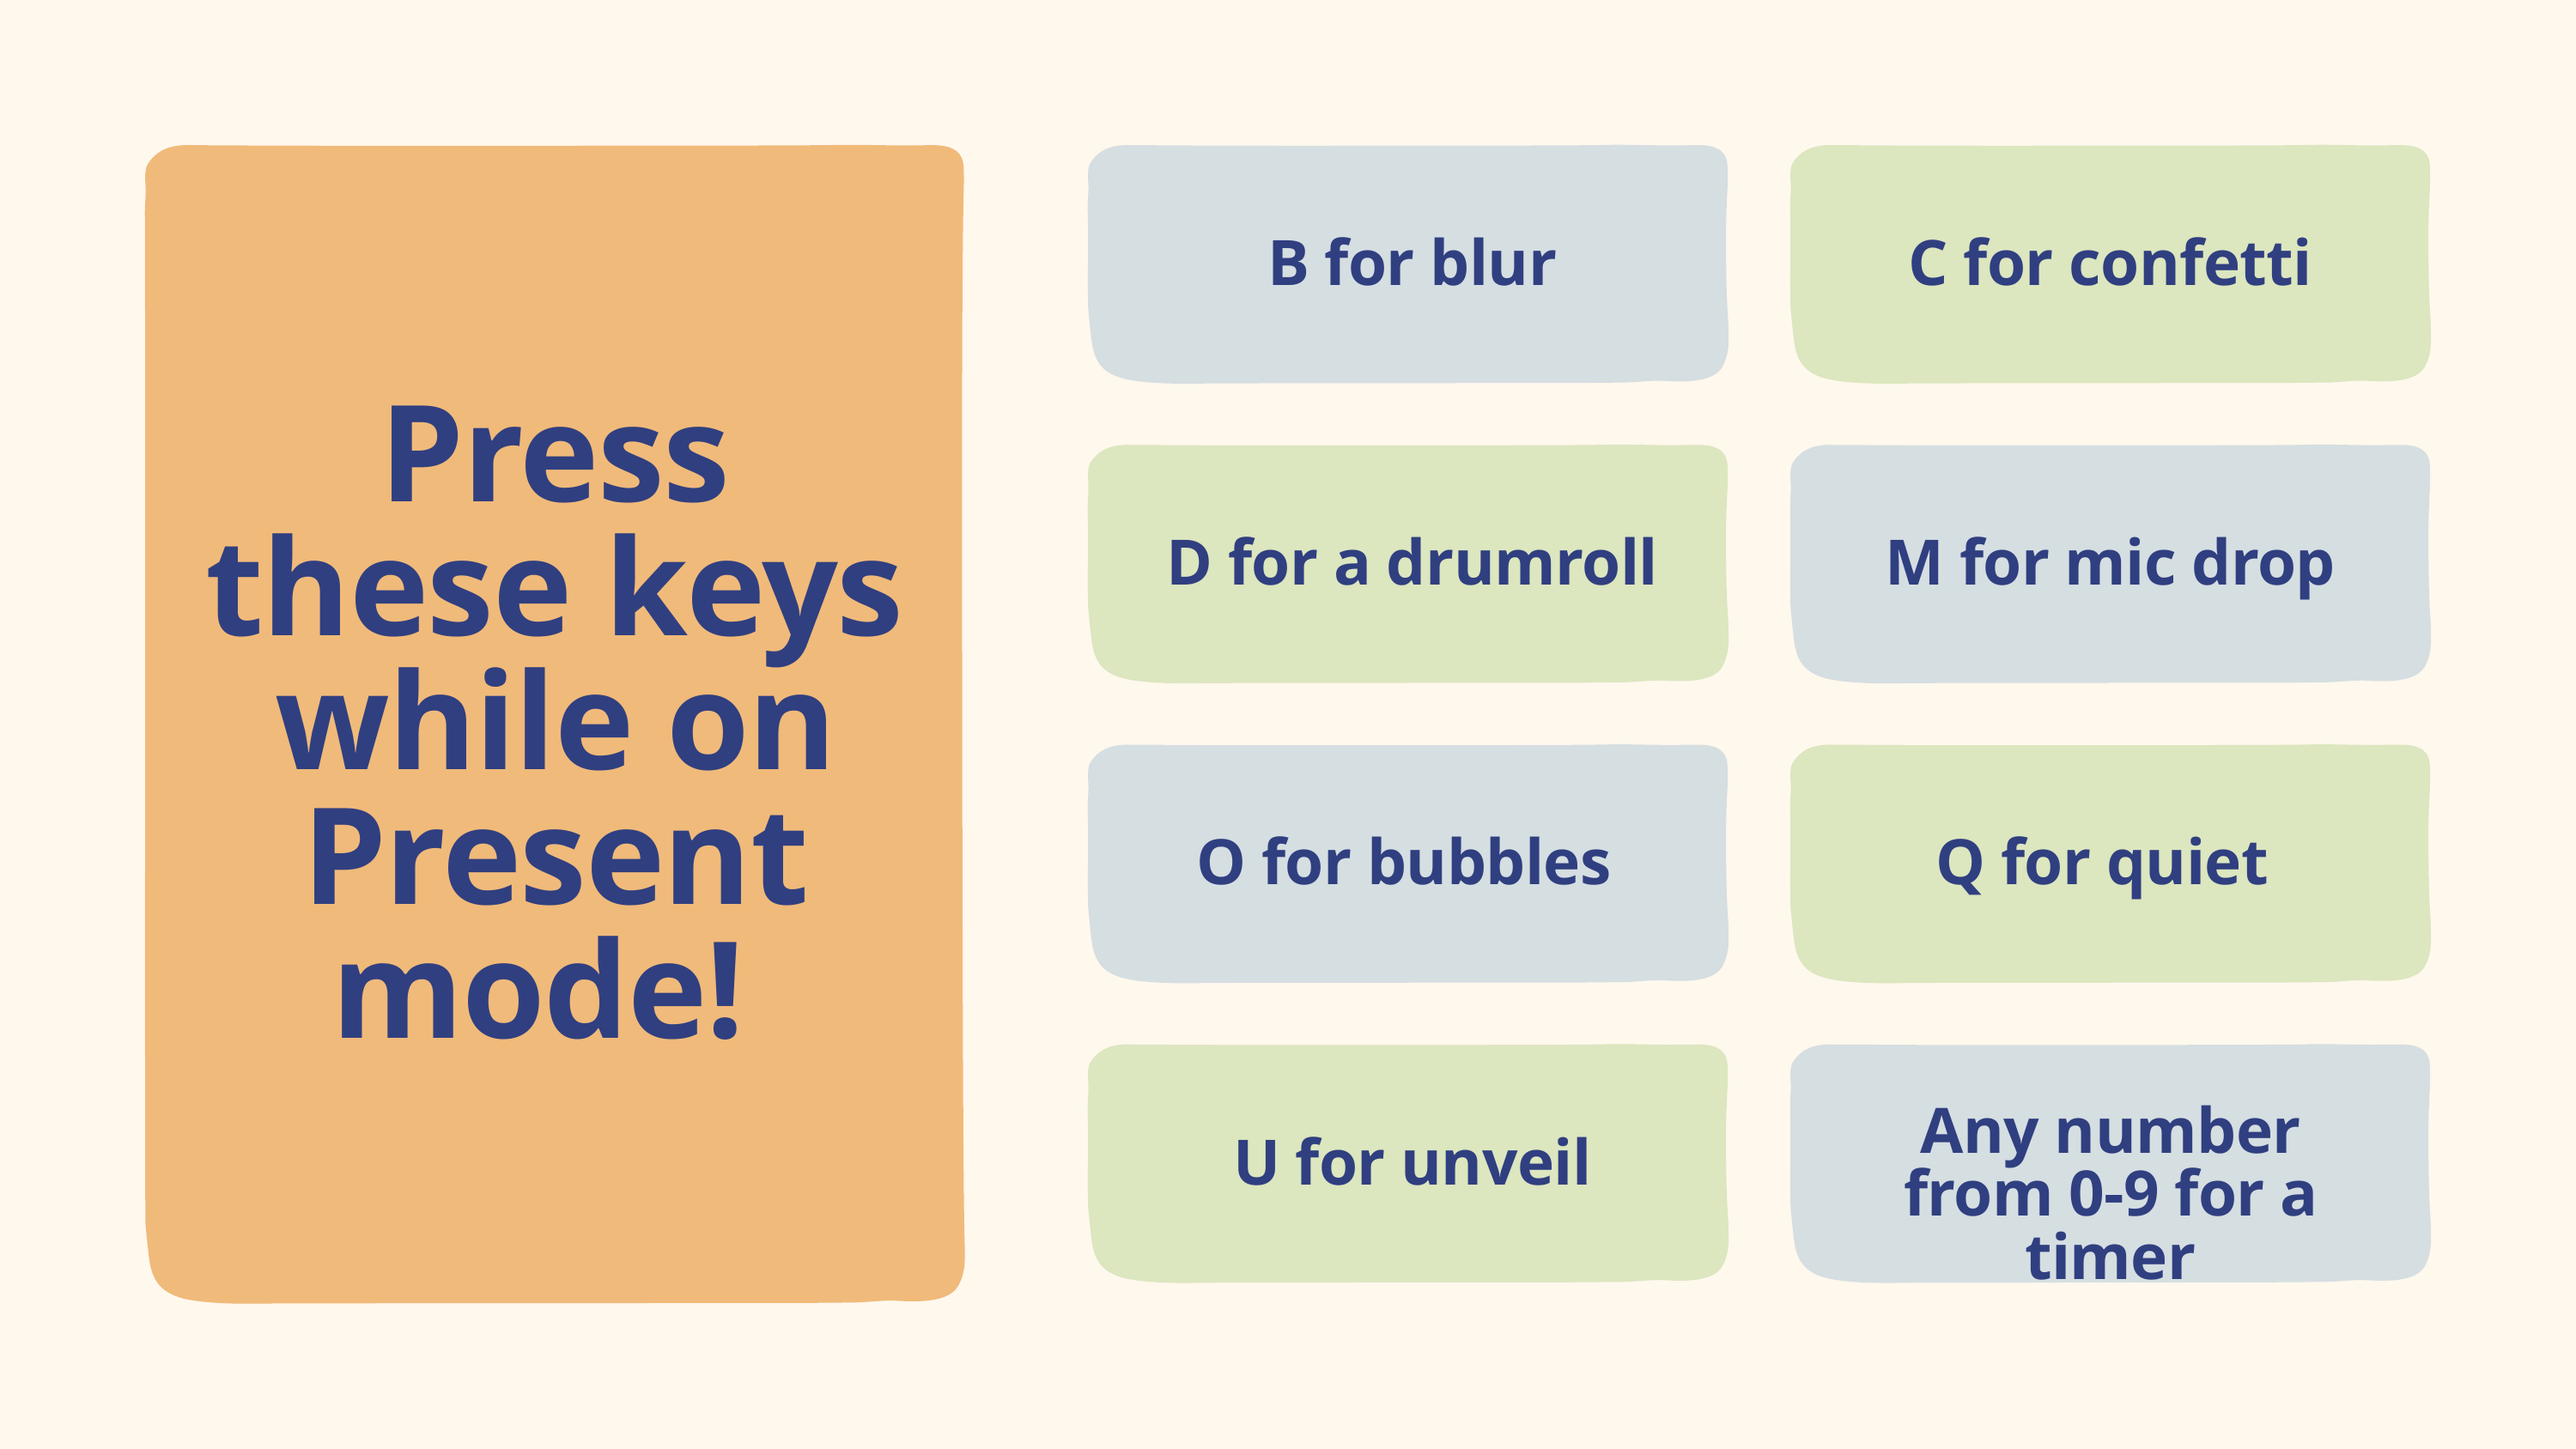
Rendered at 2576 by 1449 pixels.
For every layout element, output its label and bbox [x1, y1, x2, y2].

text_box [1789, 144, 2432, 385]
text_box [1087, 743, 1729, 984]
text_box [1087, 1044, 1729, 1283]
text_box [1789, 743, 2432, 984]
text_box [144, 144, 965, 1304]
text_box [1087, 144, 1729, 385]
text_box [1789, 444, 2432, 684]
text_box [1087, 444, 1729, 684]
text_box [1789, 1044, 2432, 1283]
